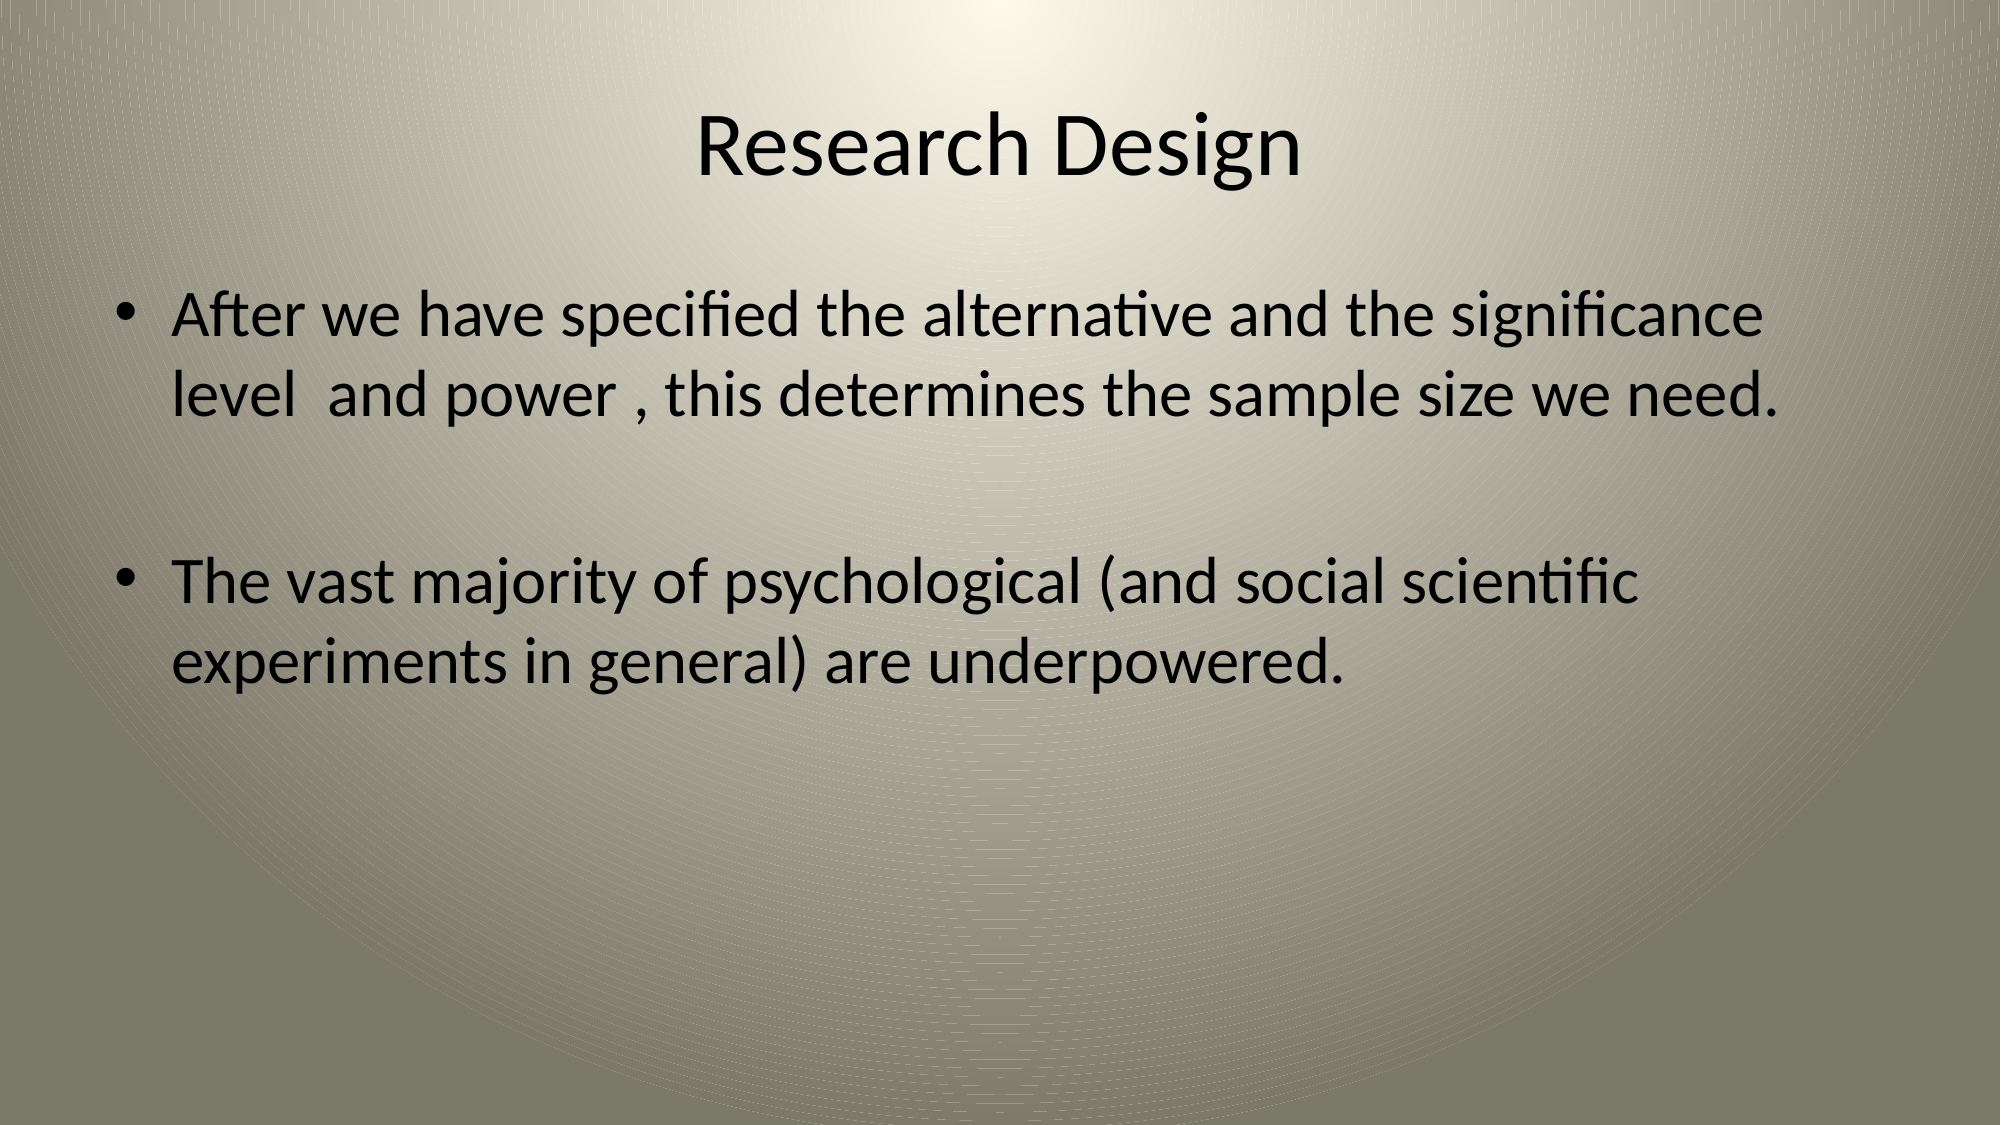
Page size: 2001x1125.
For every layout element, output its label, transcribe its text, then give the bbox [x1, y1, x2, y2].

title Research Design [99, 45, 1900, 233]
